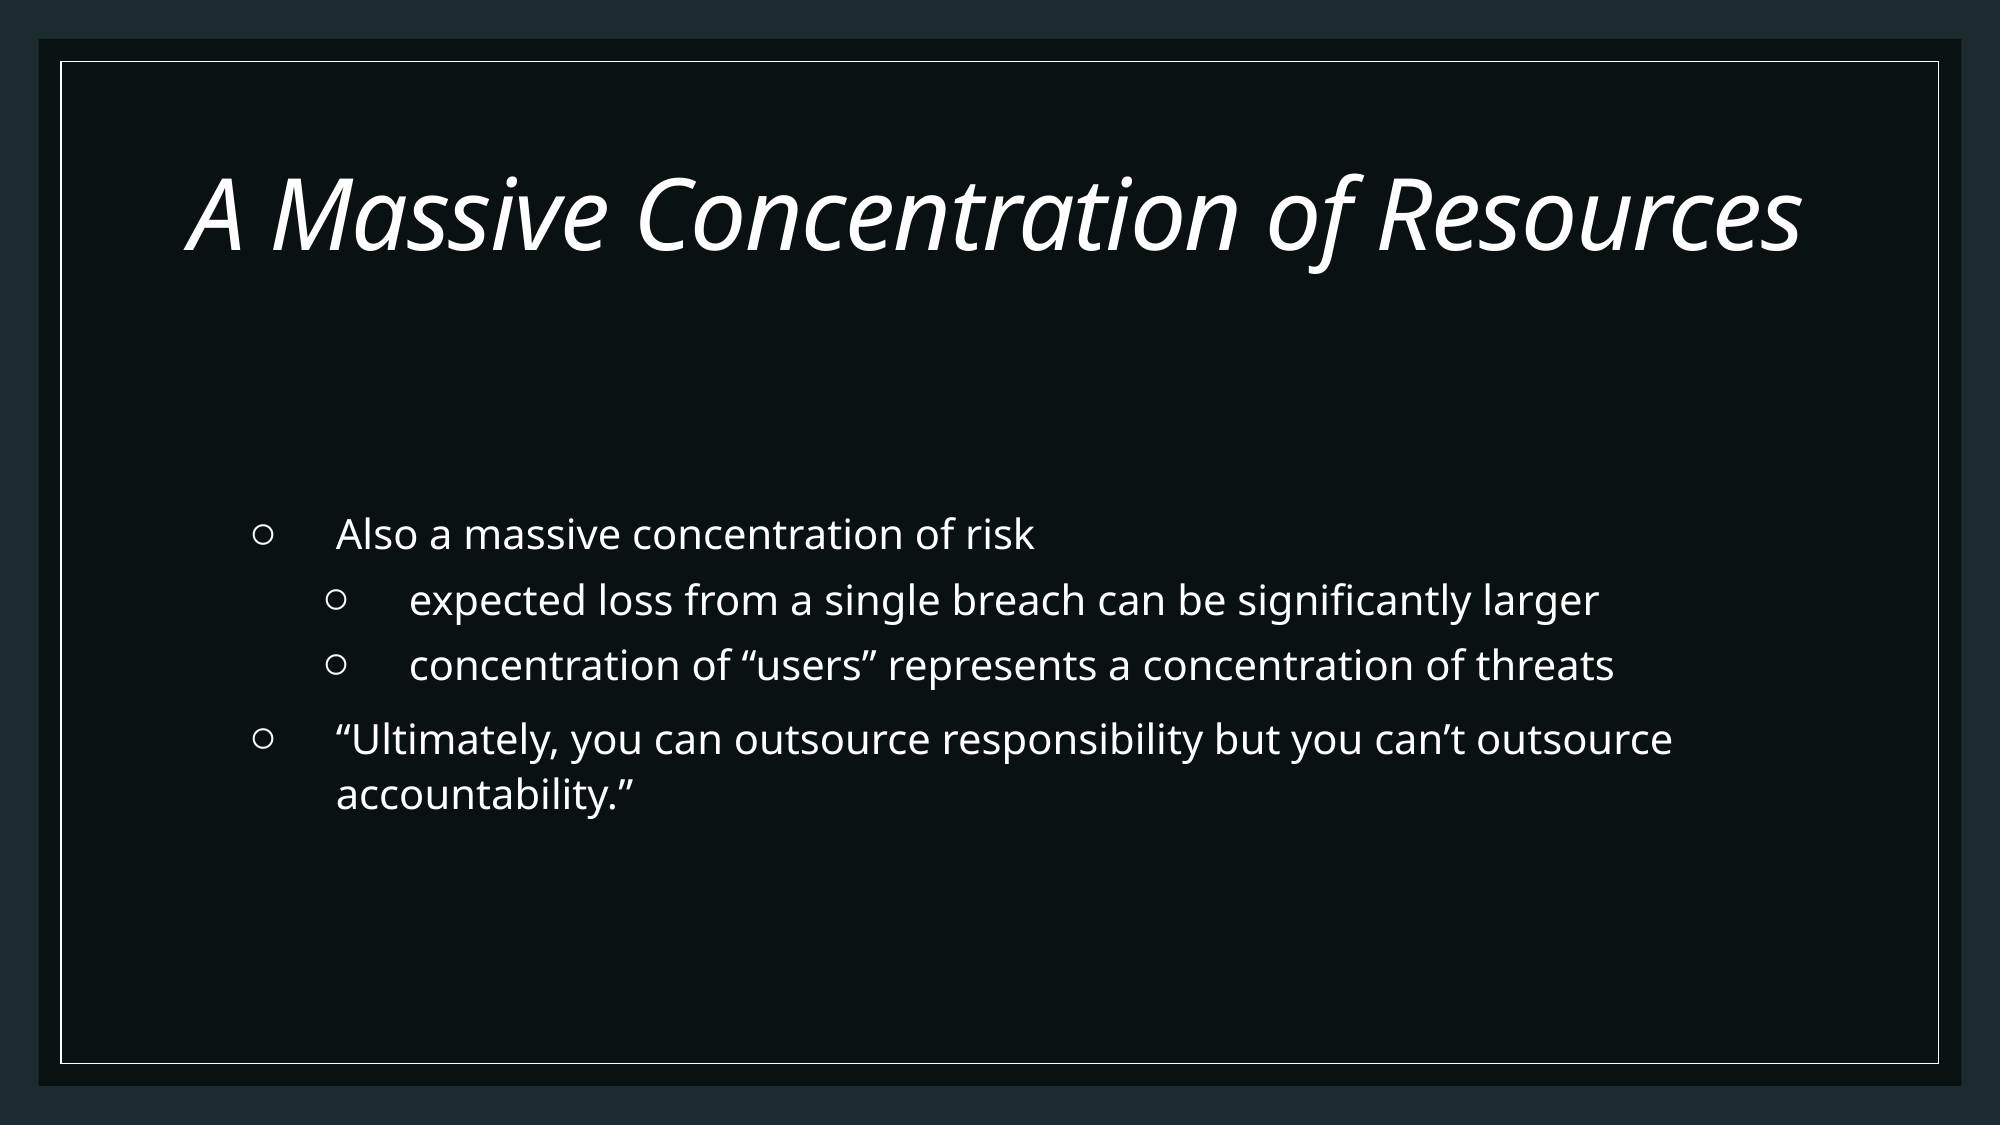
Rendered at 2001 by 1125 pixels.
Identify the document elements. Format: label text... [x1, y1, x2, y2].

list Also a massive concentration of risk expected loss from a single breach can be significantly larger concentration of “users” represents a concentration of threats “Ultimately, you can outsource responsibility but you can’t outsource accountability.” [174, 345, 1825, 977]
title A Massive Concentration of Resources [174, 105, 1825, 331]
